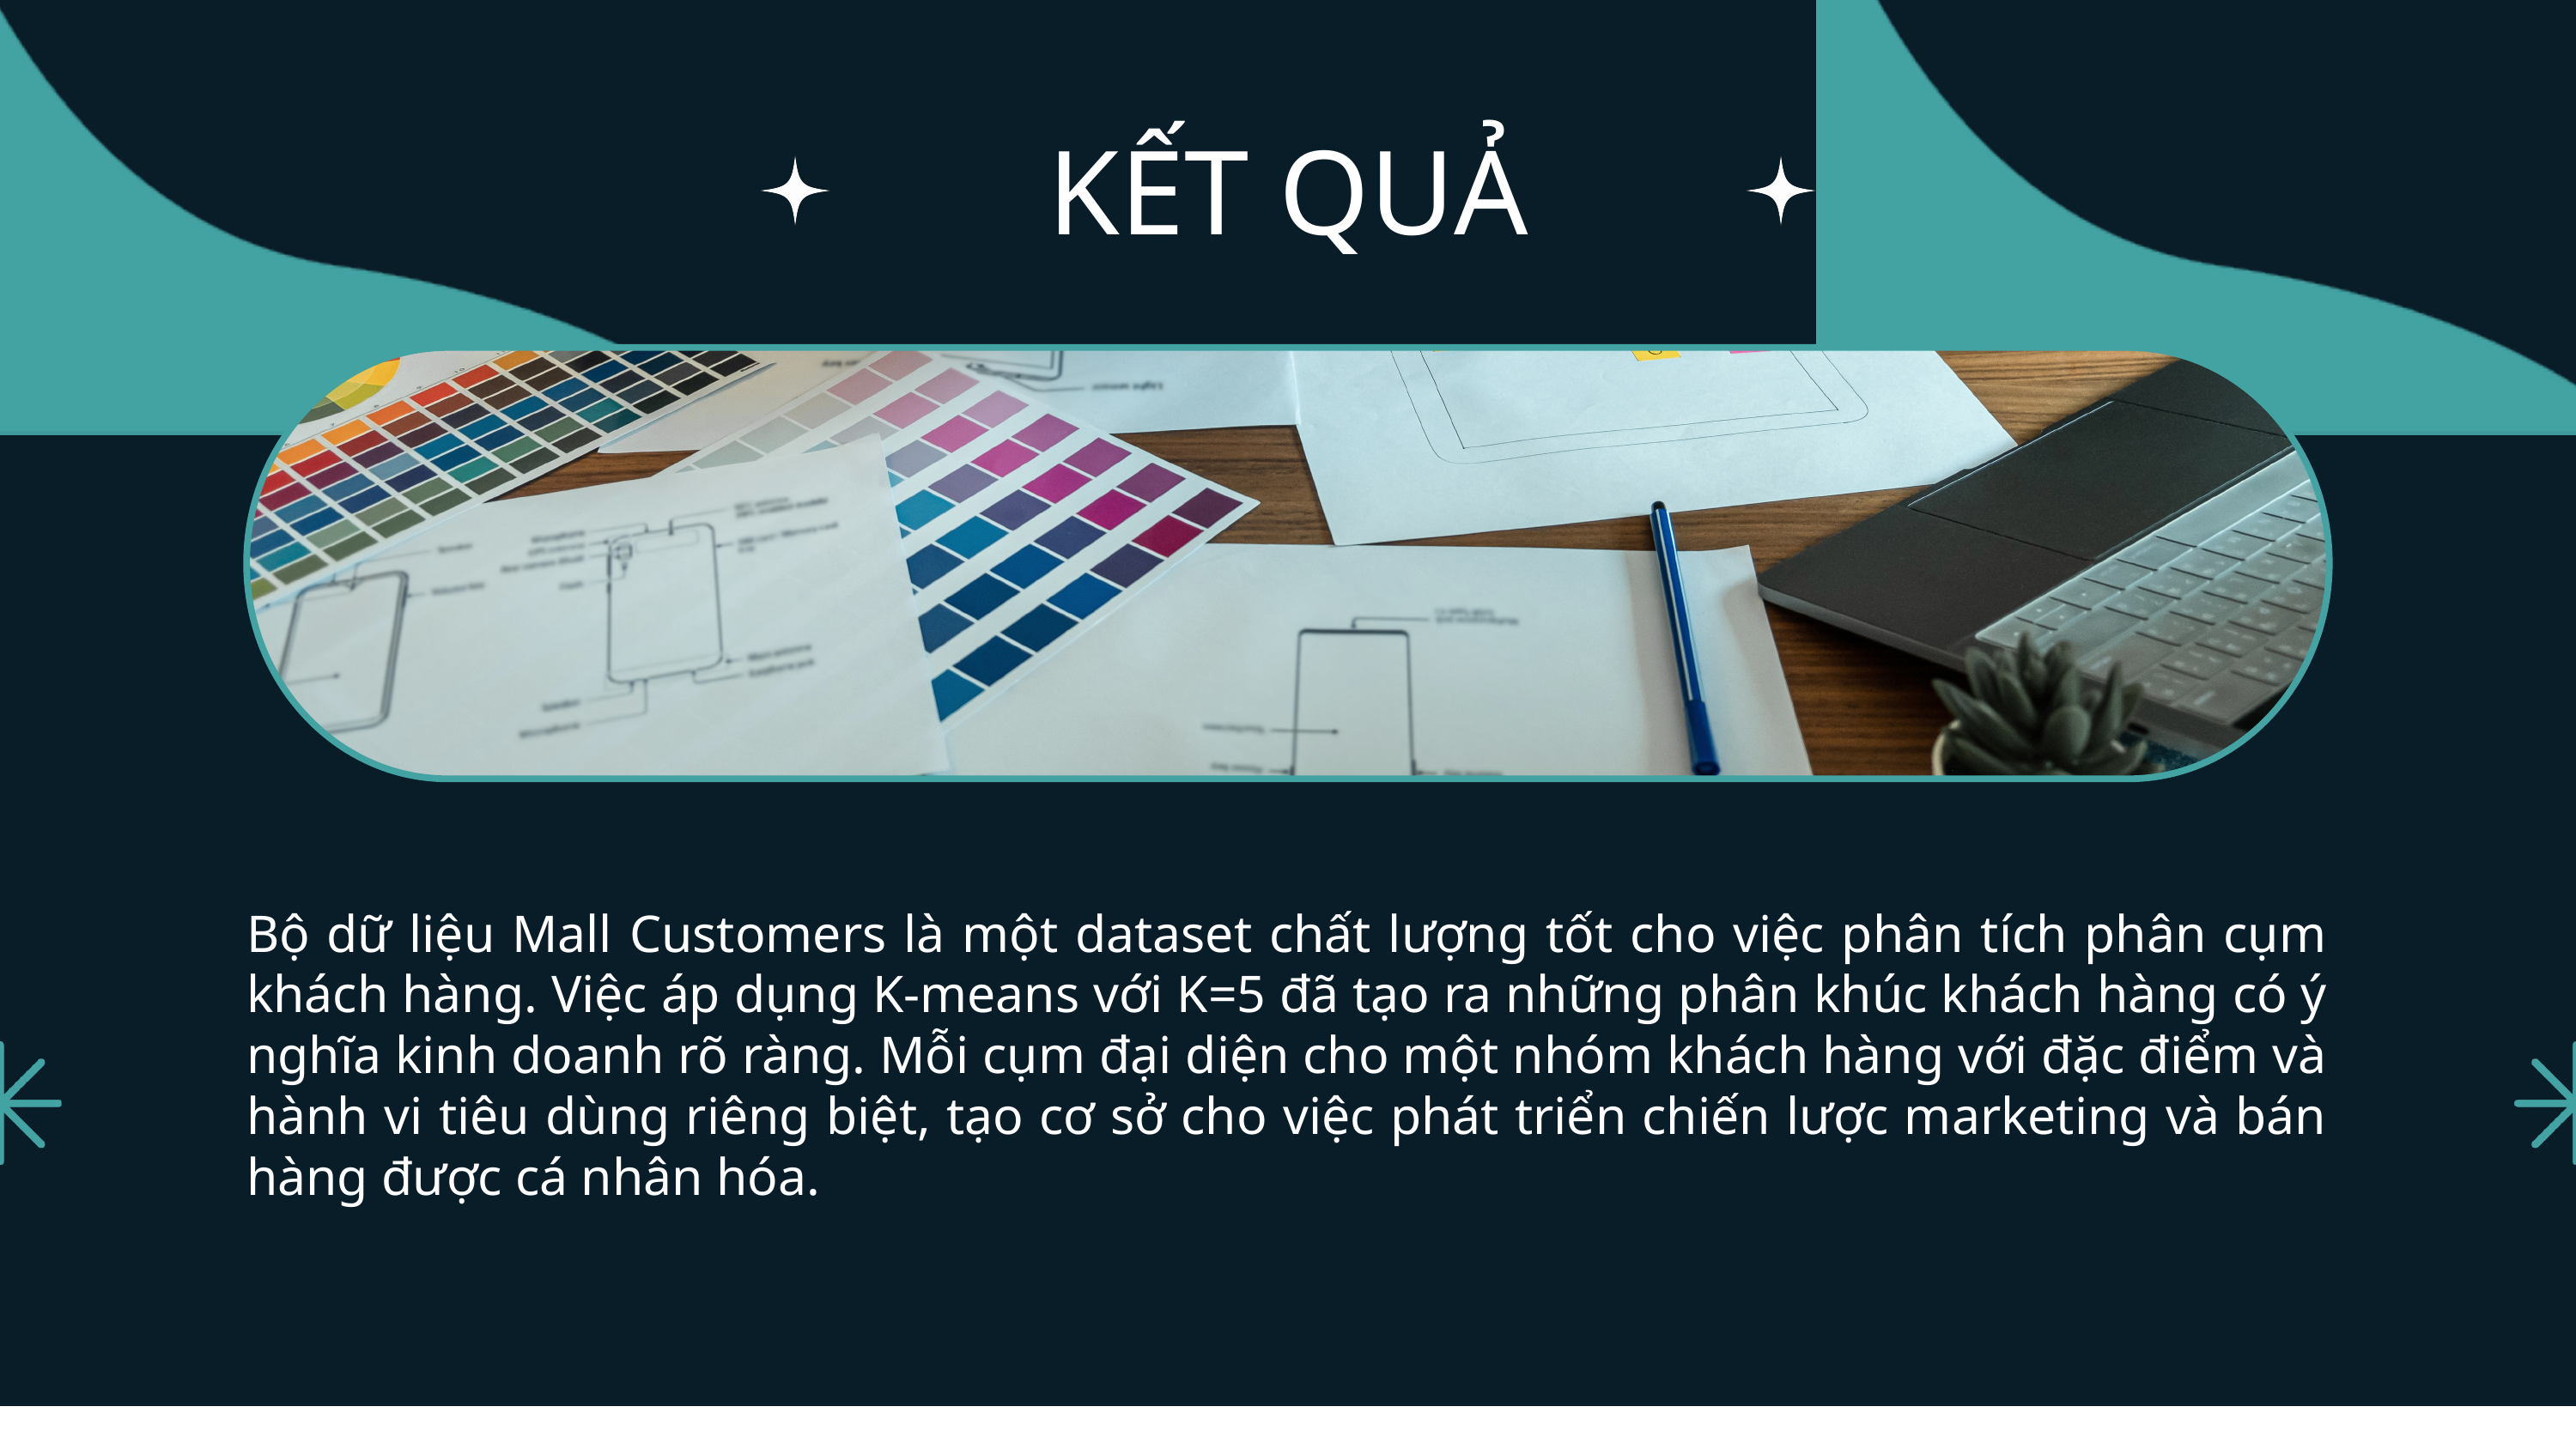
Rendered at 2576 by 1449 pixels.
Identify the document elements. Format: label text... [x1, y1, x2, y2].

text_box KẾT QUẢ [578, 130, 1998, 258]
text_box [0, 1041, 62, 1165]
text_box [1816, 0, 2576, 435]
text_box [2514, 1041, 2576, 1165]
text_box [0, 1405, 2576, 1449]
text_box Bộ dữ liệu Mall Customers là một dataset chất lượng tốt cho việc phân tích phân cụm khách hàng. Việc áp dụng K-means với K=5 đã tạo ra những phân khúc khách hàng có ý nghĩa kinh doanh rõ ràng. Mỗi cụm đại diện cho một nhóm khách hàng với đặc điểm và hành vi tiêu dùng riêng biệt, tạo cơ sở cho việc phát triển chiến lược marketing và bán hàng được cá nhân hóa. [246, 901, 2330, 1206]
text_box [0, 0, 760, 435]
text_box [246, 347, 2330, 779]
